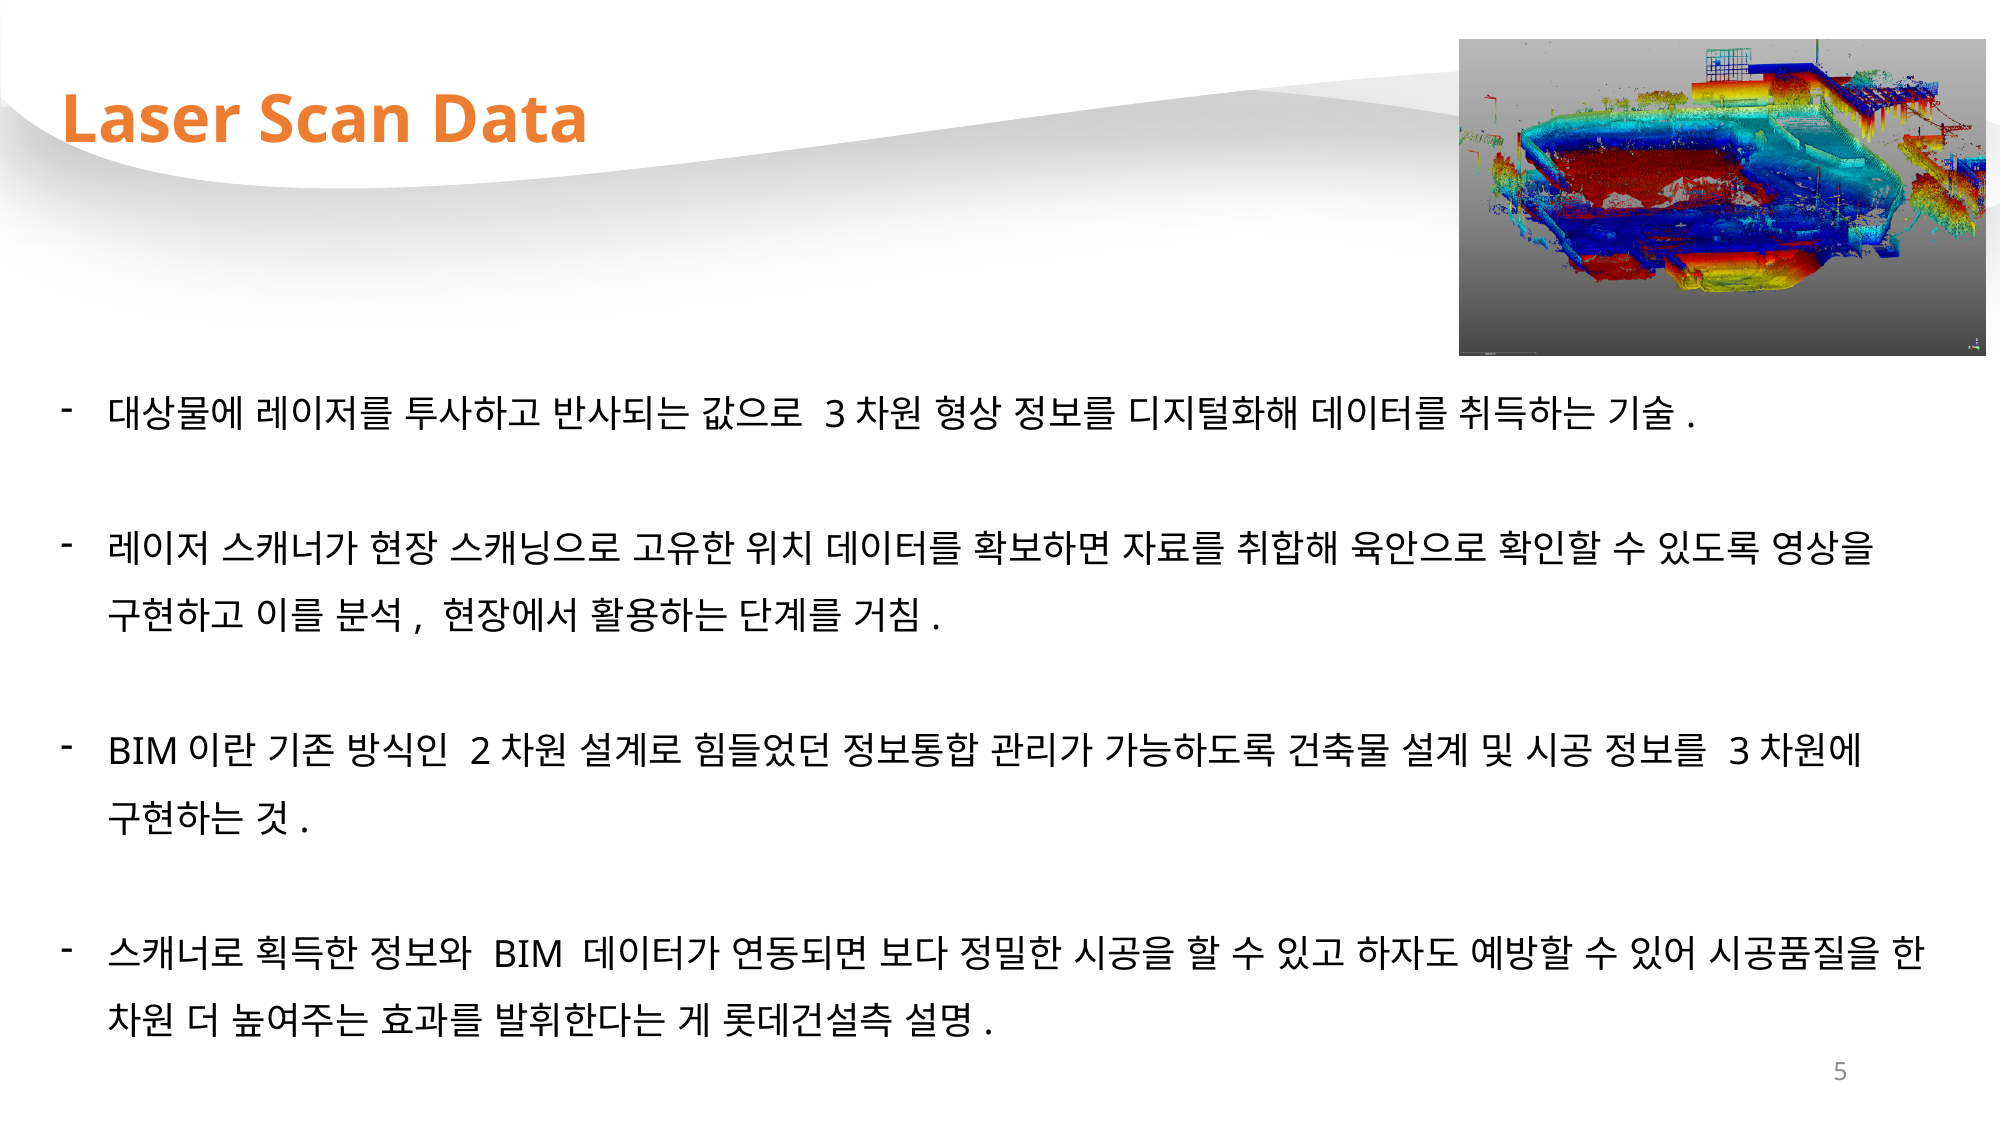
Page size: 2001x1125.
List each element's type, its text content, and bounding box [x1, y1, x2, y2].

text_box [0, 0, 2000, 219]
slide_number 5 [1412, 1050, 1863, 1103]
picture [1459, 39, 1986, 356]
text_box 대상물에 레이저를 투사하고 반사되는 값으로 3차원 형상 정보를 디지털화해 데이터를 취득하는 기술. 레이저 스캐너가 현장 스캐닝으로 고유한 위치 데이터를 확보하면 자료를 취합해 육안으로 확인할 수 있도록 영상을 구현하고 이를 분석, 현장에서 활용하는 단계를 거침. BIM이란 기존 방식인 2차원 설계로 힘들었던 정보통합 관리가 가능하도록 건축물 설계 및 시공 정보를 3차원에 구현하는 것. 스캐너로 획득한 정보와 BIM 데이터가 연동되면 보다 정밀한 시공을 할 수 있고 하자도 예방할 수 있어 시공품질을 한 차원 더 높여주는 효과를 발휘한다는 게 롯데건설측 설명. [45, 360, 1986, 1050]
